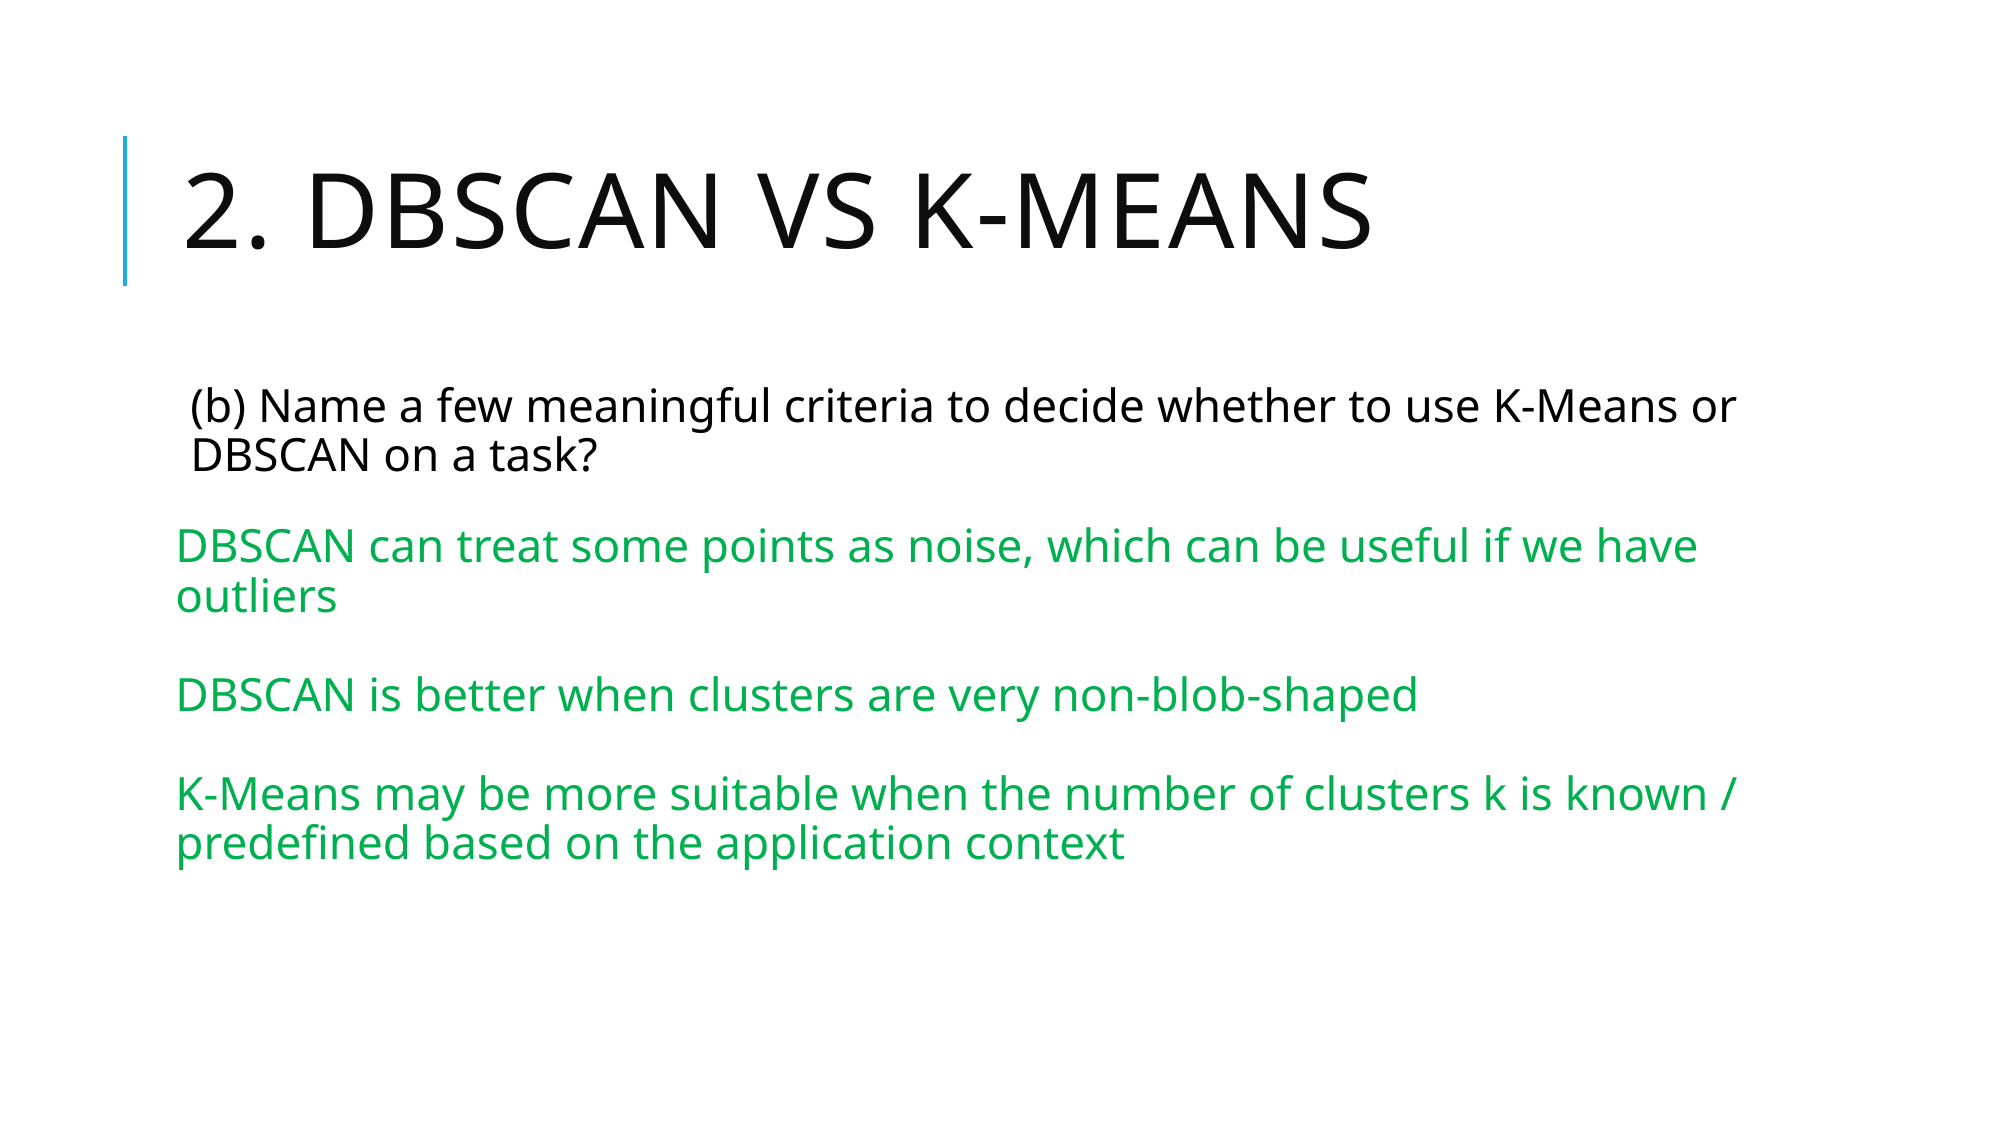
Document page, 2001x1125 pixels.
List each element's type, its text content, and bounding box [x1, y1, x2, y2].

list (b) Name a few meaningful criteria to decide whether to use K-Means or DBSCAN on a task? [168, 375, 1855, 474]
title 2. DBSCAN vs K-Means [168, 96, 1763, 342]
text_box DBSCAN can treat some points as noise, which can be useful if we have outliers DBSCAN is better when clusters are very non-blob-shaped K-Means may be more suitable when the number of clusters k is known / predefined based on the application context [167, 515, 1763, 971]
